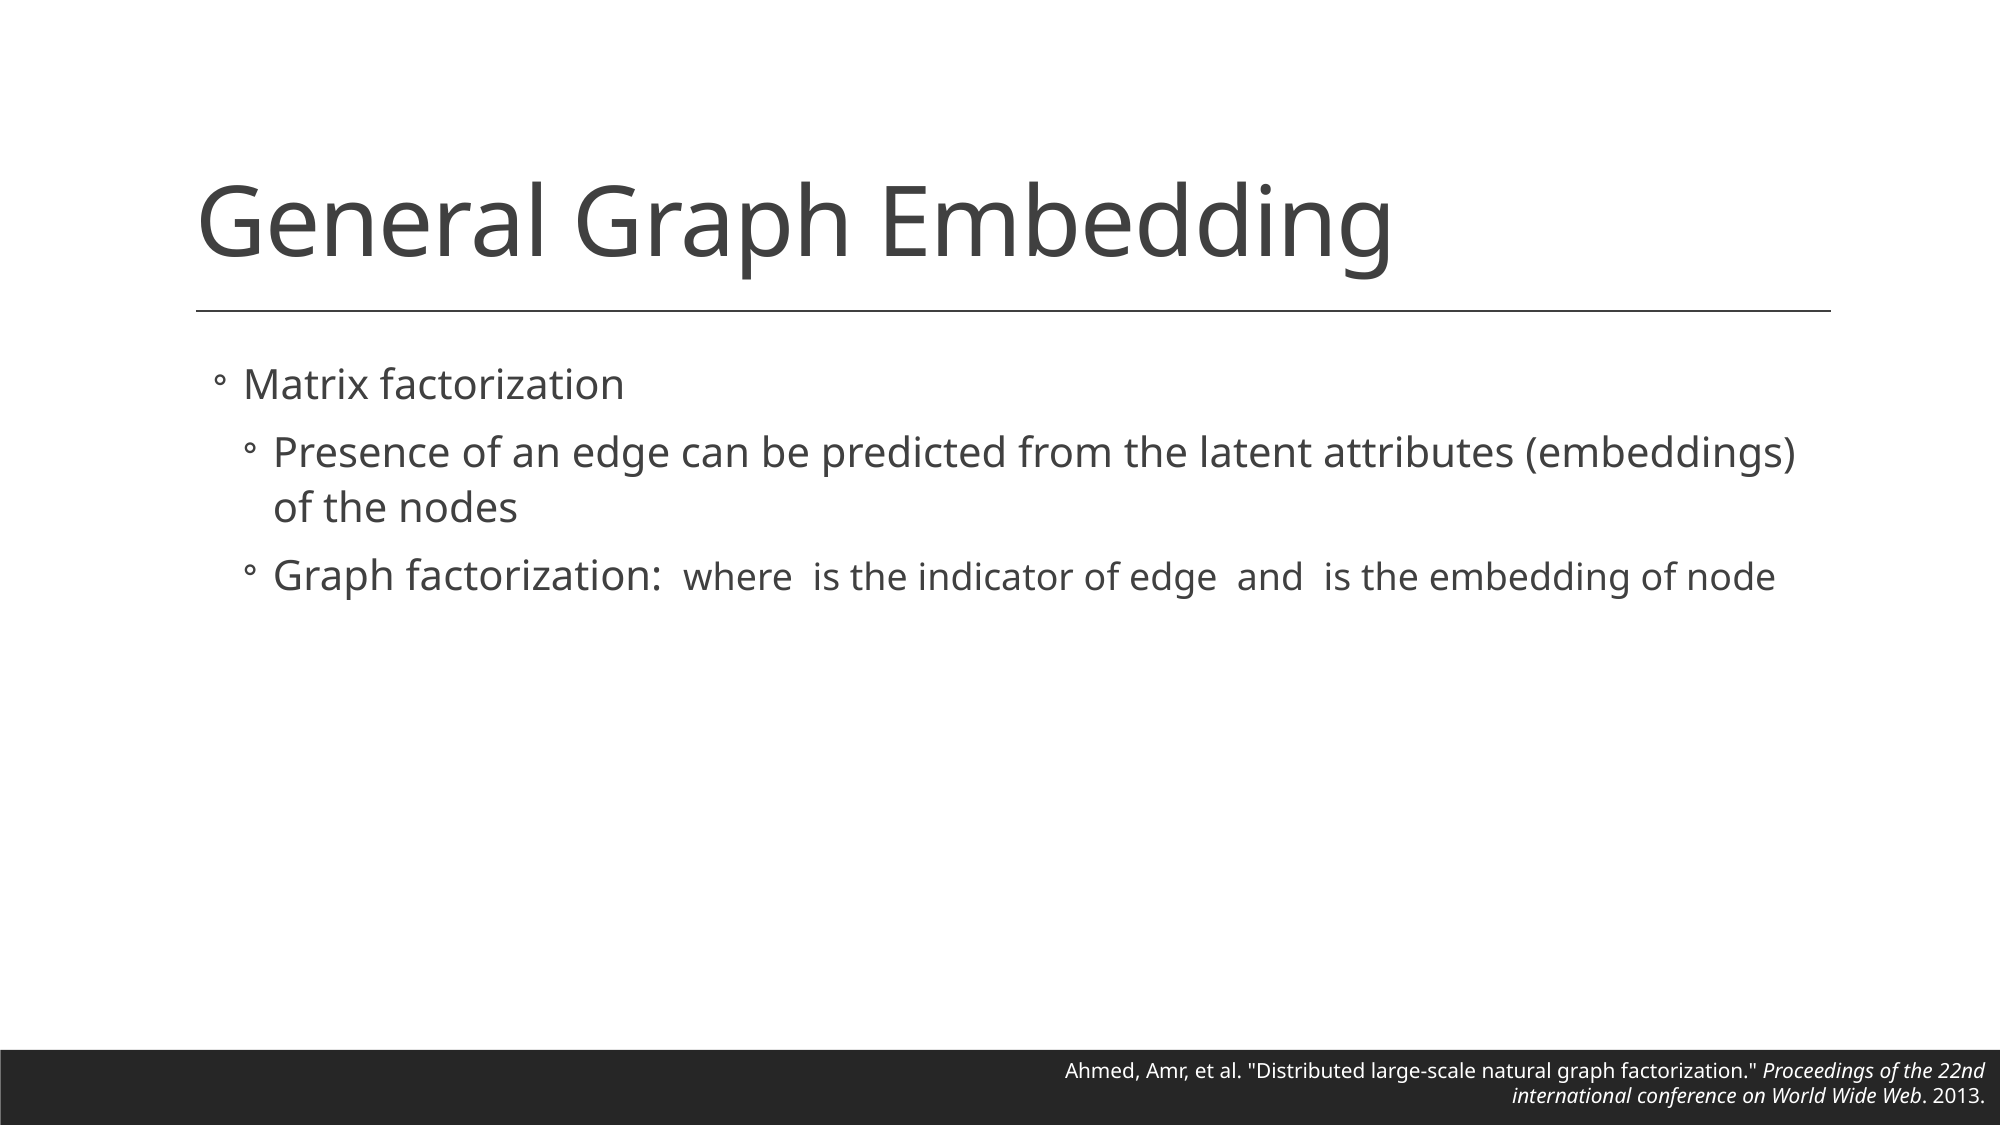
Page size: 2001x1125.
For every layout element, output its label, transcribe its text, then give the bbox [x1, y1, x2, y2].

text_box Ahmed, Amr, et al. "Distributed large-scale natural graph factorization." Proceedings of the 22nd international conference on World Wide Web. 2013. [999, 1049, 2000, 1115]
title General Graph Embedding [180, 47, 1830, 285]
